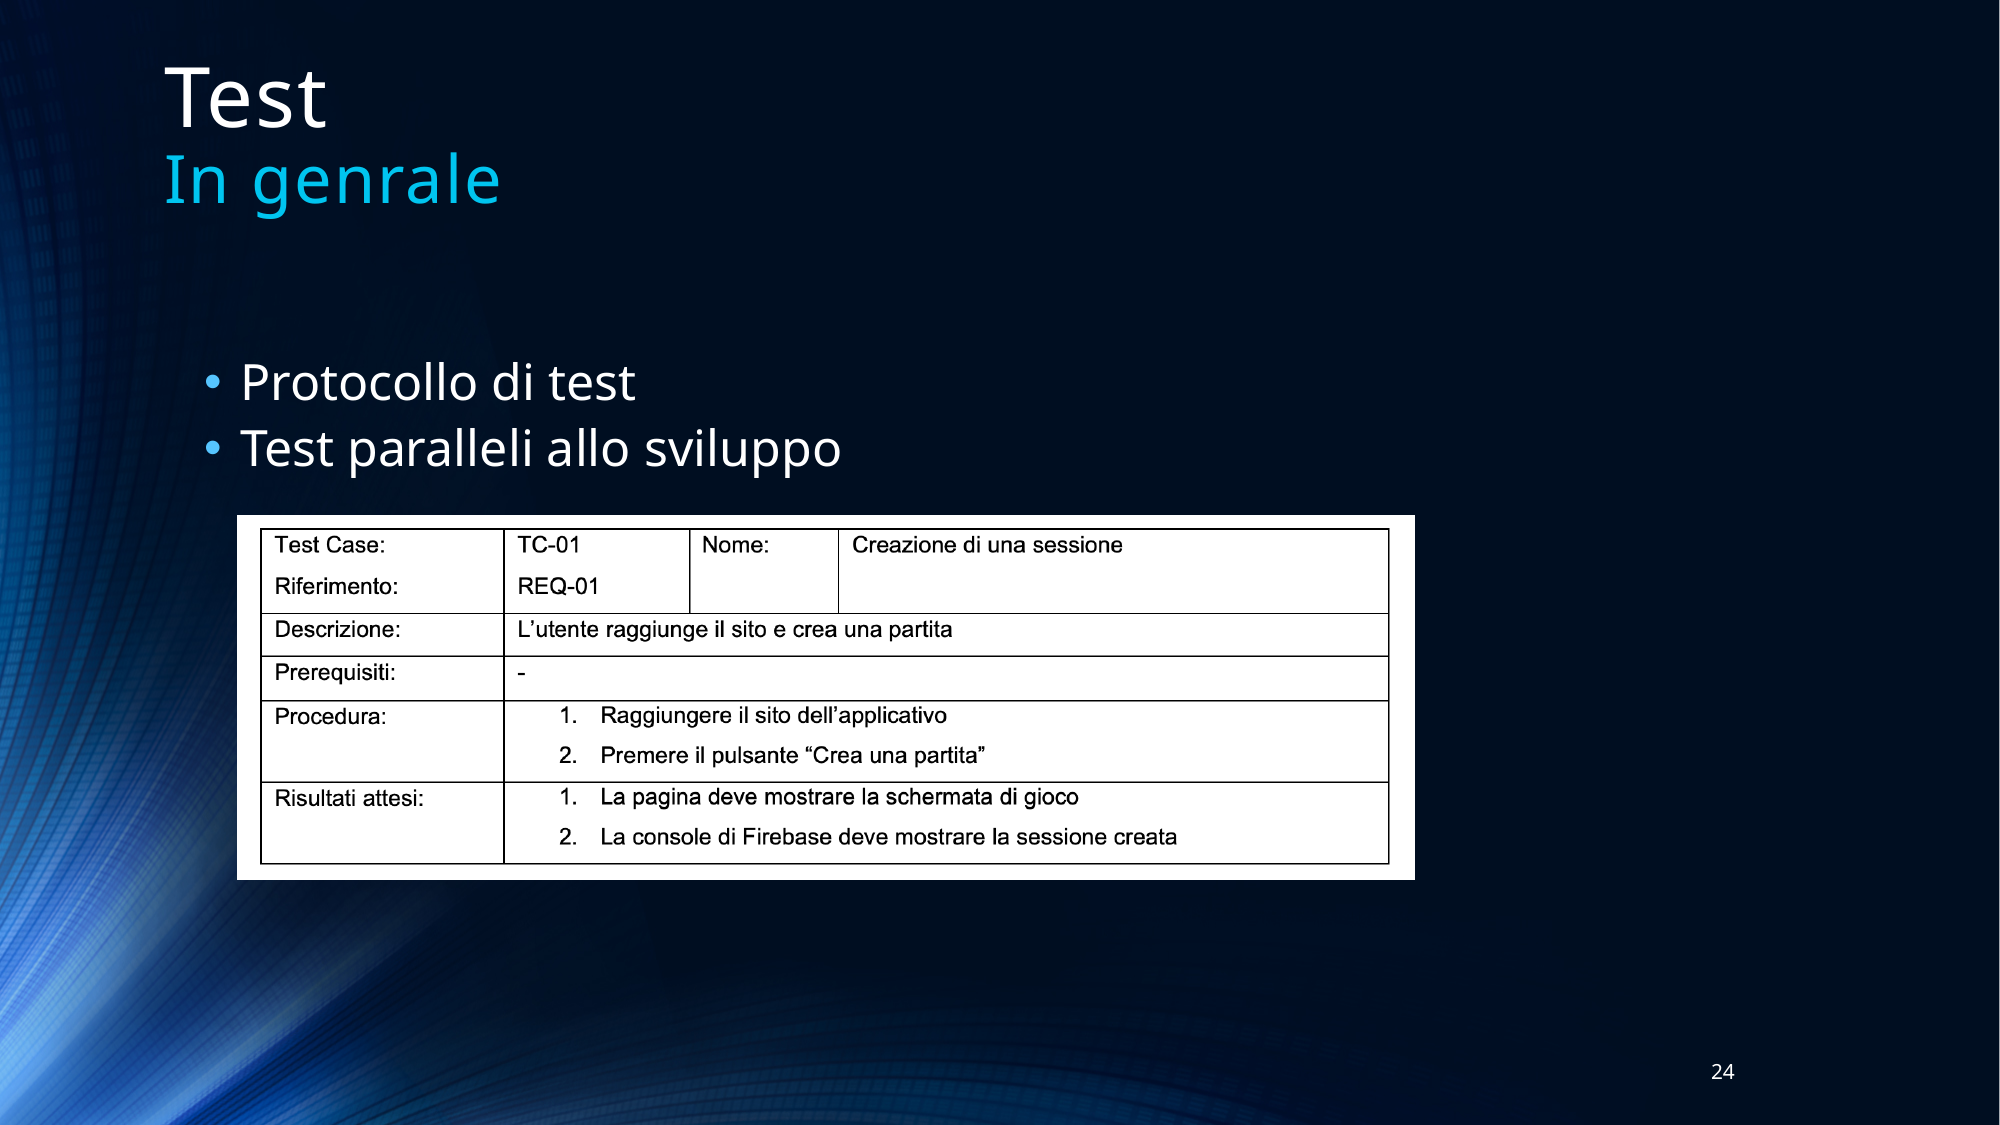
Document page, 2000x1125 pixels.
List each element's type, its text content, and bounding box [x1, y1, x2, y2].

slide_number 24 [1612, 1050, 1750, 1096]
text_box Protocollo di test Test paralleli allo sviluppo [113, 349, 858, 486]
picture [0, 0, 2000, 1125]
title Test In genrale [149, 0, 1650, 225]
